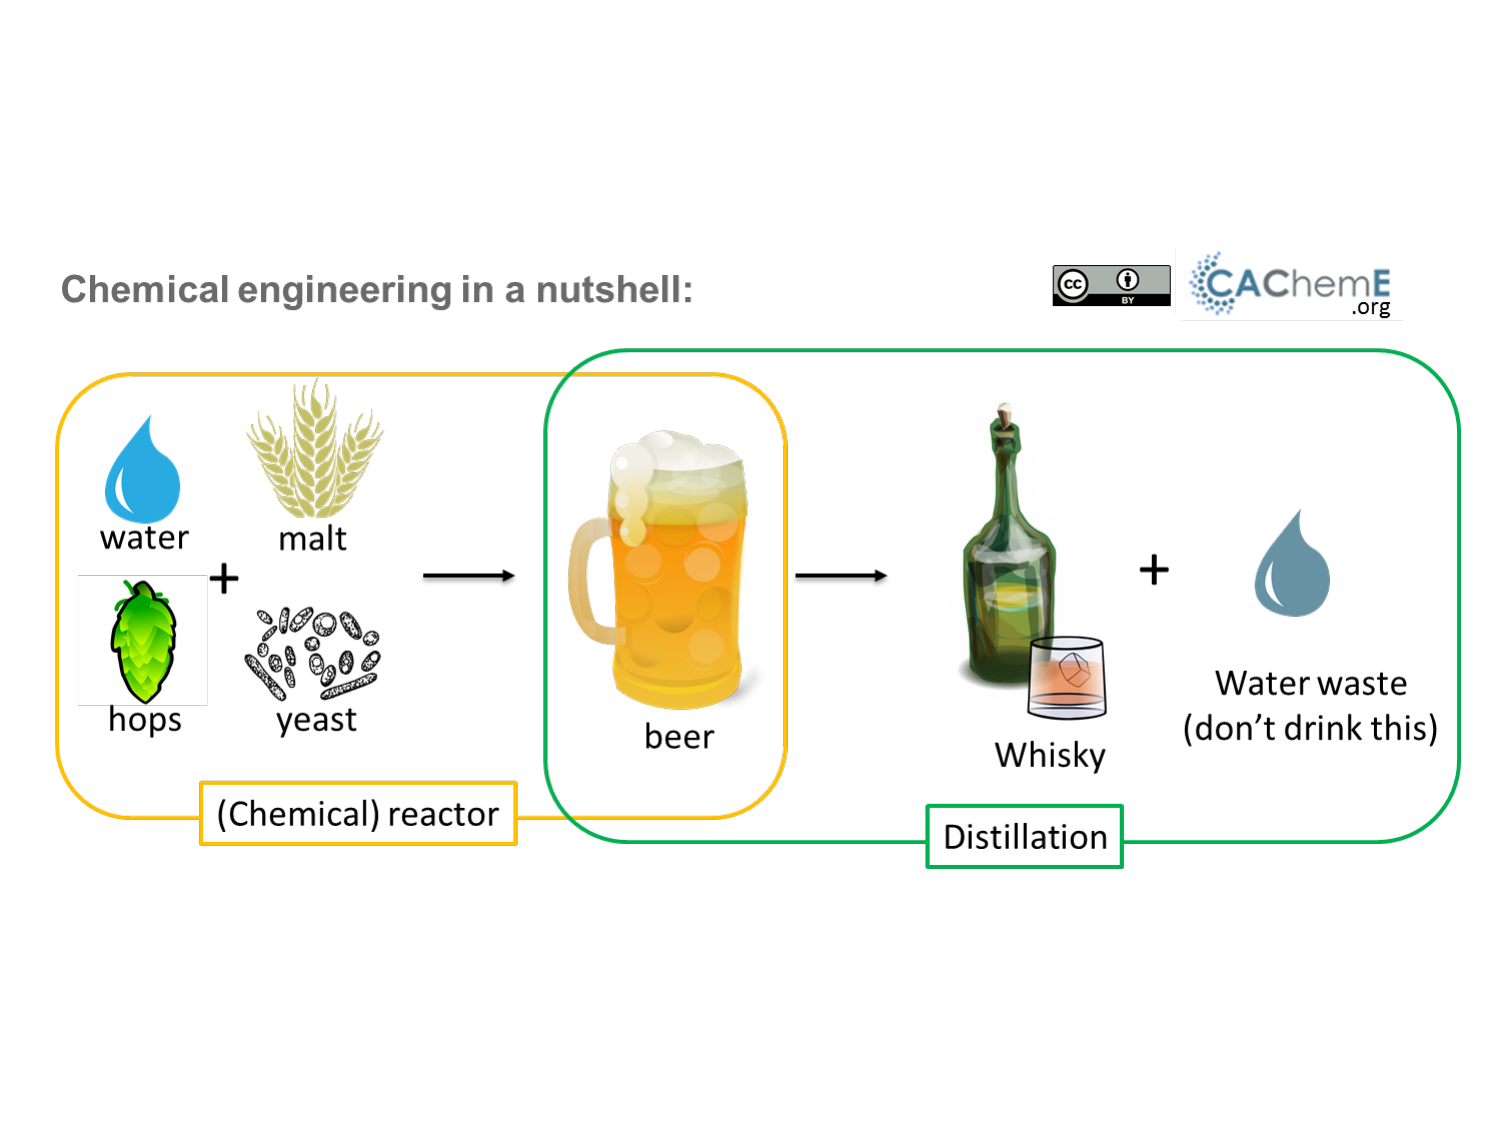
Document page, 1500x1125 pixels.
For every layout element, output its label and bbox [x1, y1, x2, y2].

picture [37, 242, 1463, 883]
